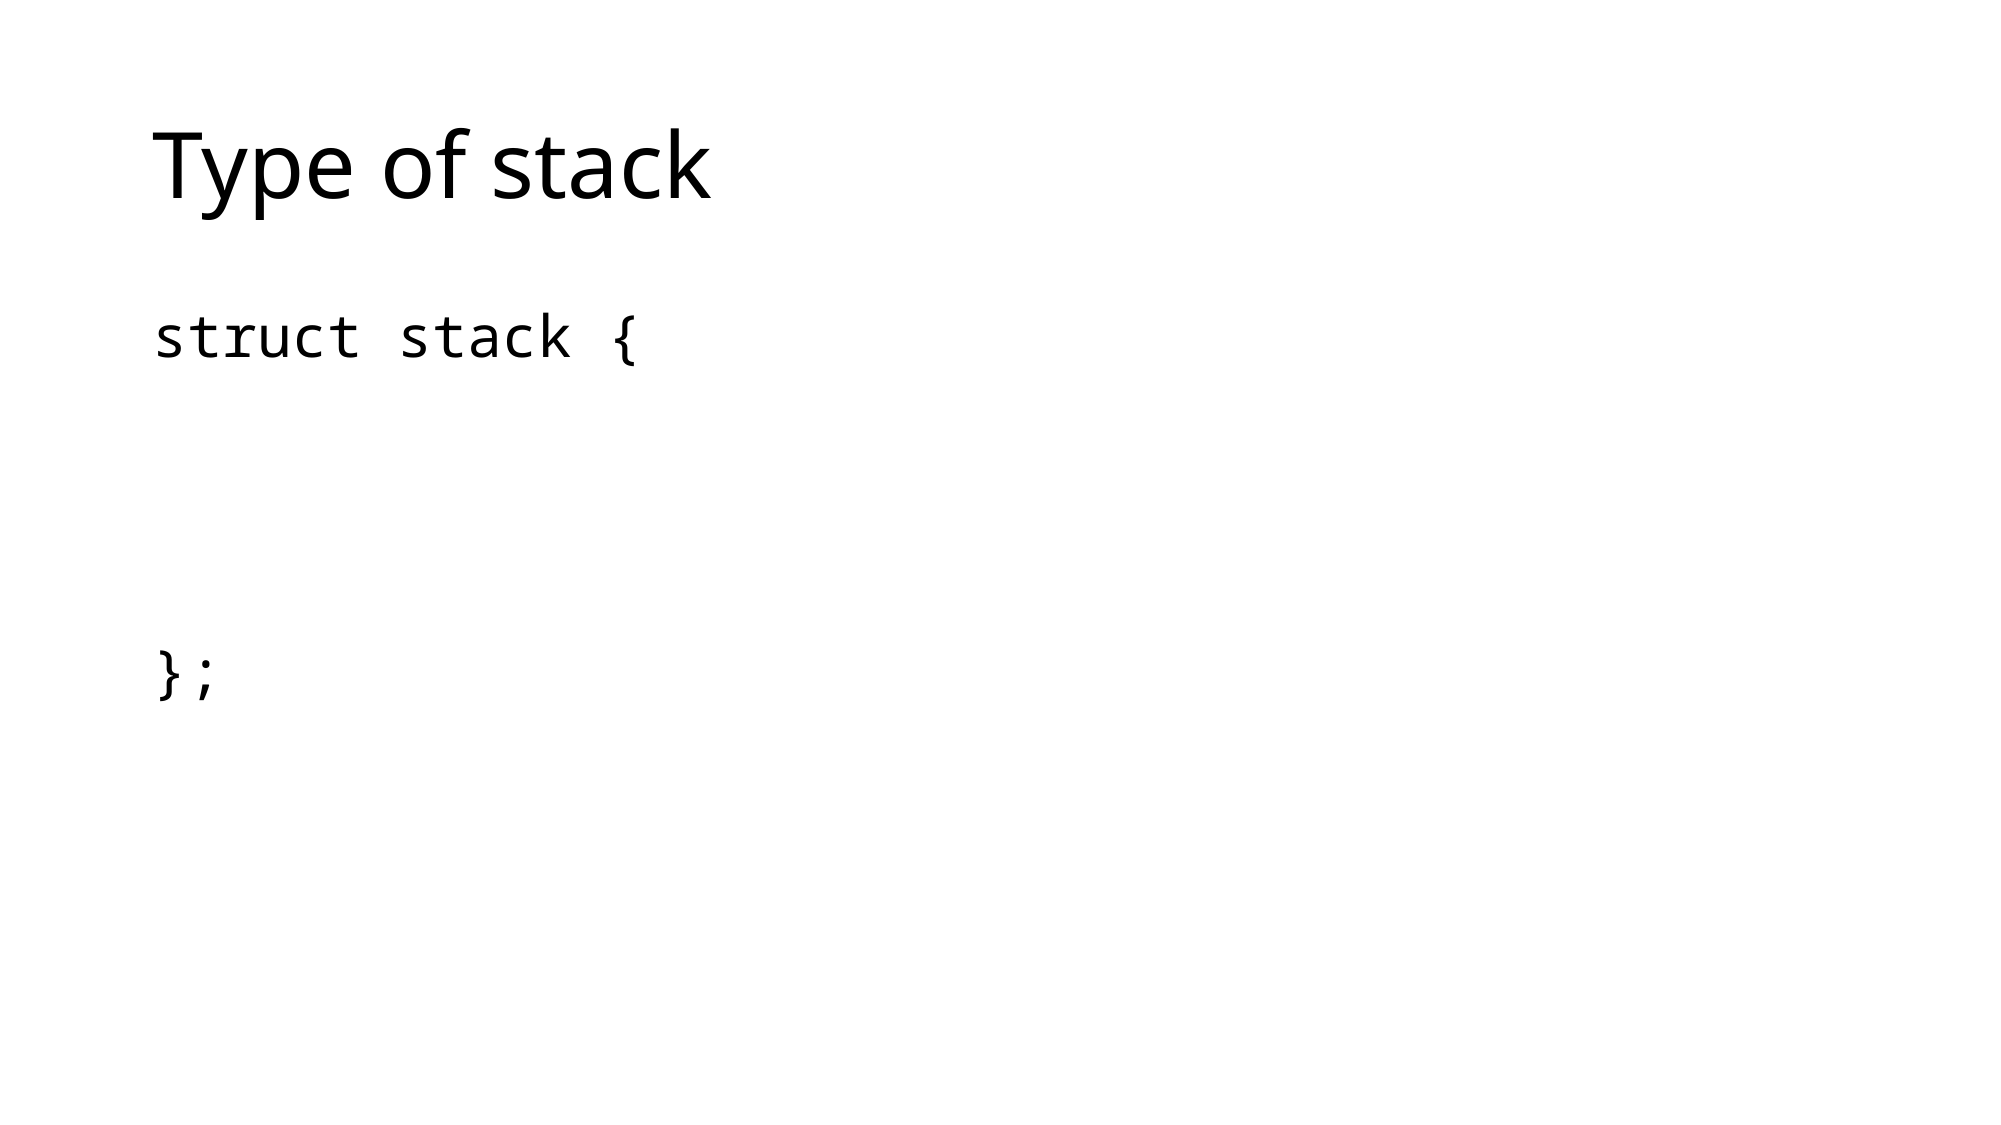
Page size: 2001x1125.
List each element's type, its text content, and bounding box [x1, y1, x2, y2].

list struct stack { }; [137, 299, 1863, 1014]
title Type of stack [137, 59, 1863, 278]
